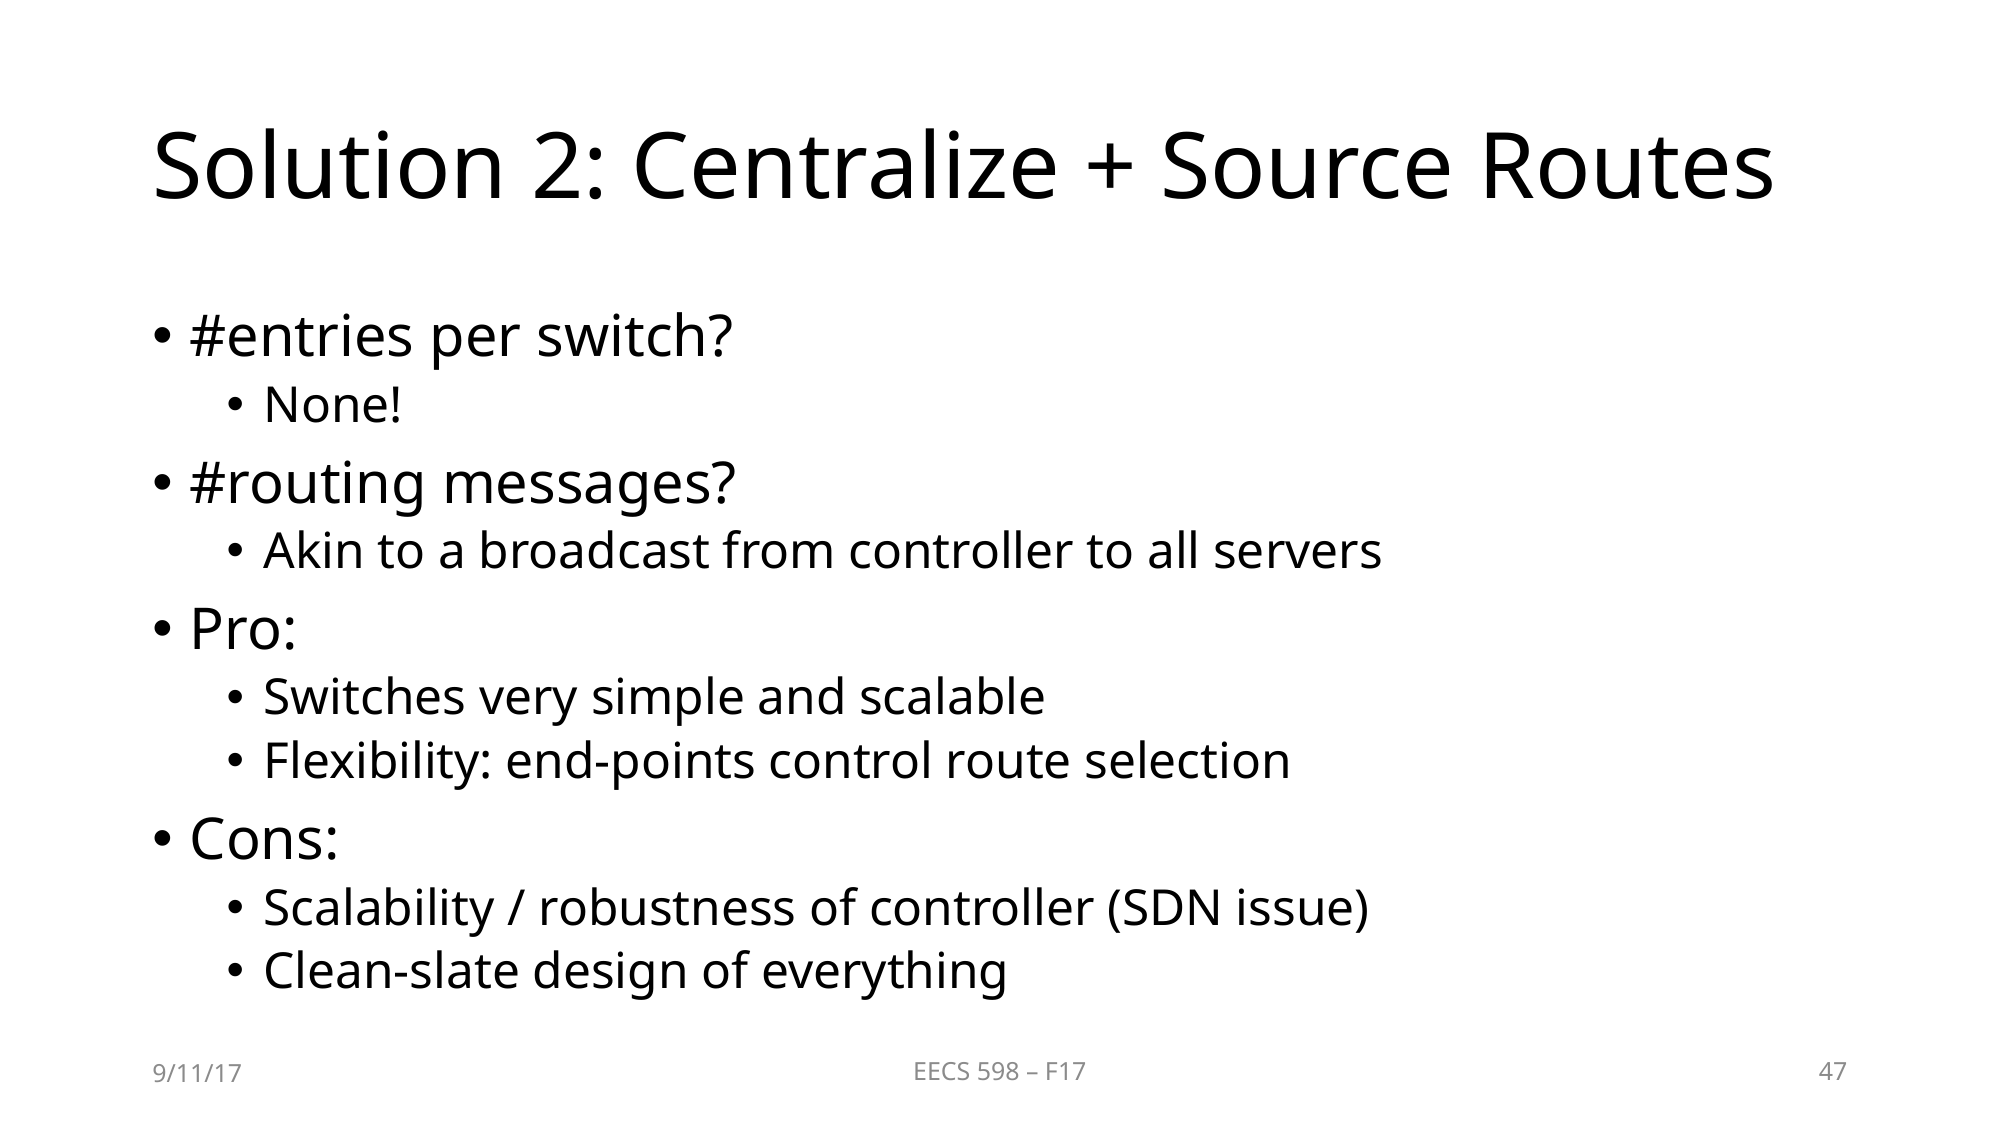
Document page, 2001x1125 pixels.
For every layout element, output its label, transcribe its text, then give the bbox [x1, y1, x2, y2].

title Solution 2: Centralize + Source Routes [137, 59, 1863, 278]
footer EECS 598 – F17 [662, 1042, 1338, 1103]
slide_number 47 [1412, 1042, 1863, 1103]
list #entries per switch? None! #routing messages? Akin to a broadcast from controller to all servers Pro: Switches very simple and scalable Flexibility: end-points control route selection Cons: Scalability / robustness of controller (SDN issue) Clean-slate design of everything [137, 299, 1863, 1014]
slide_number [137, 1042, 588, 1103]
